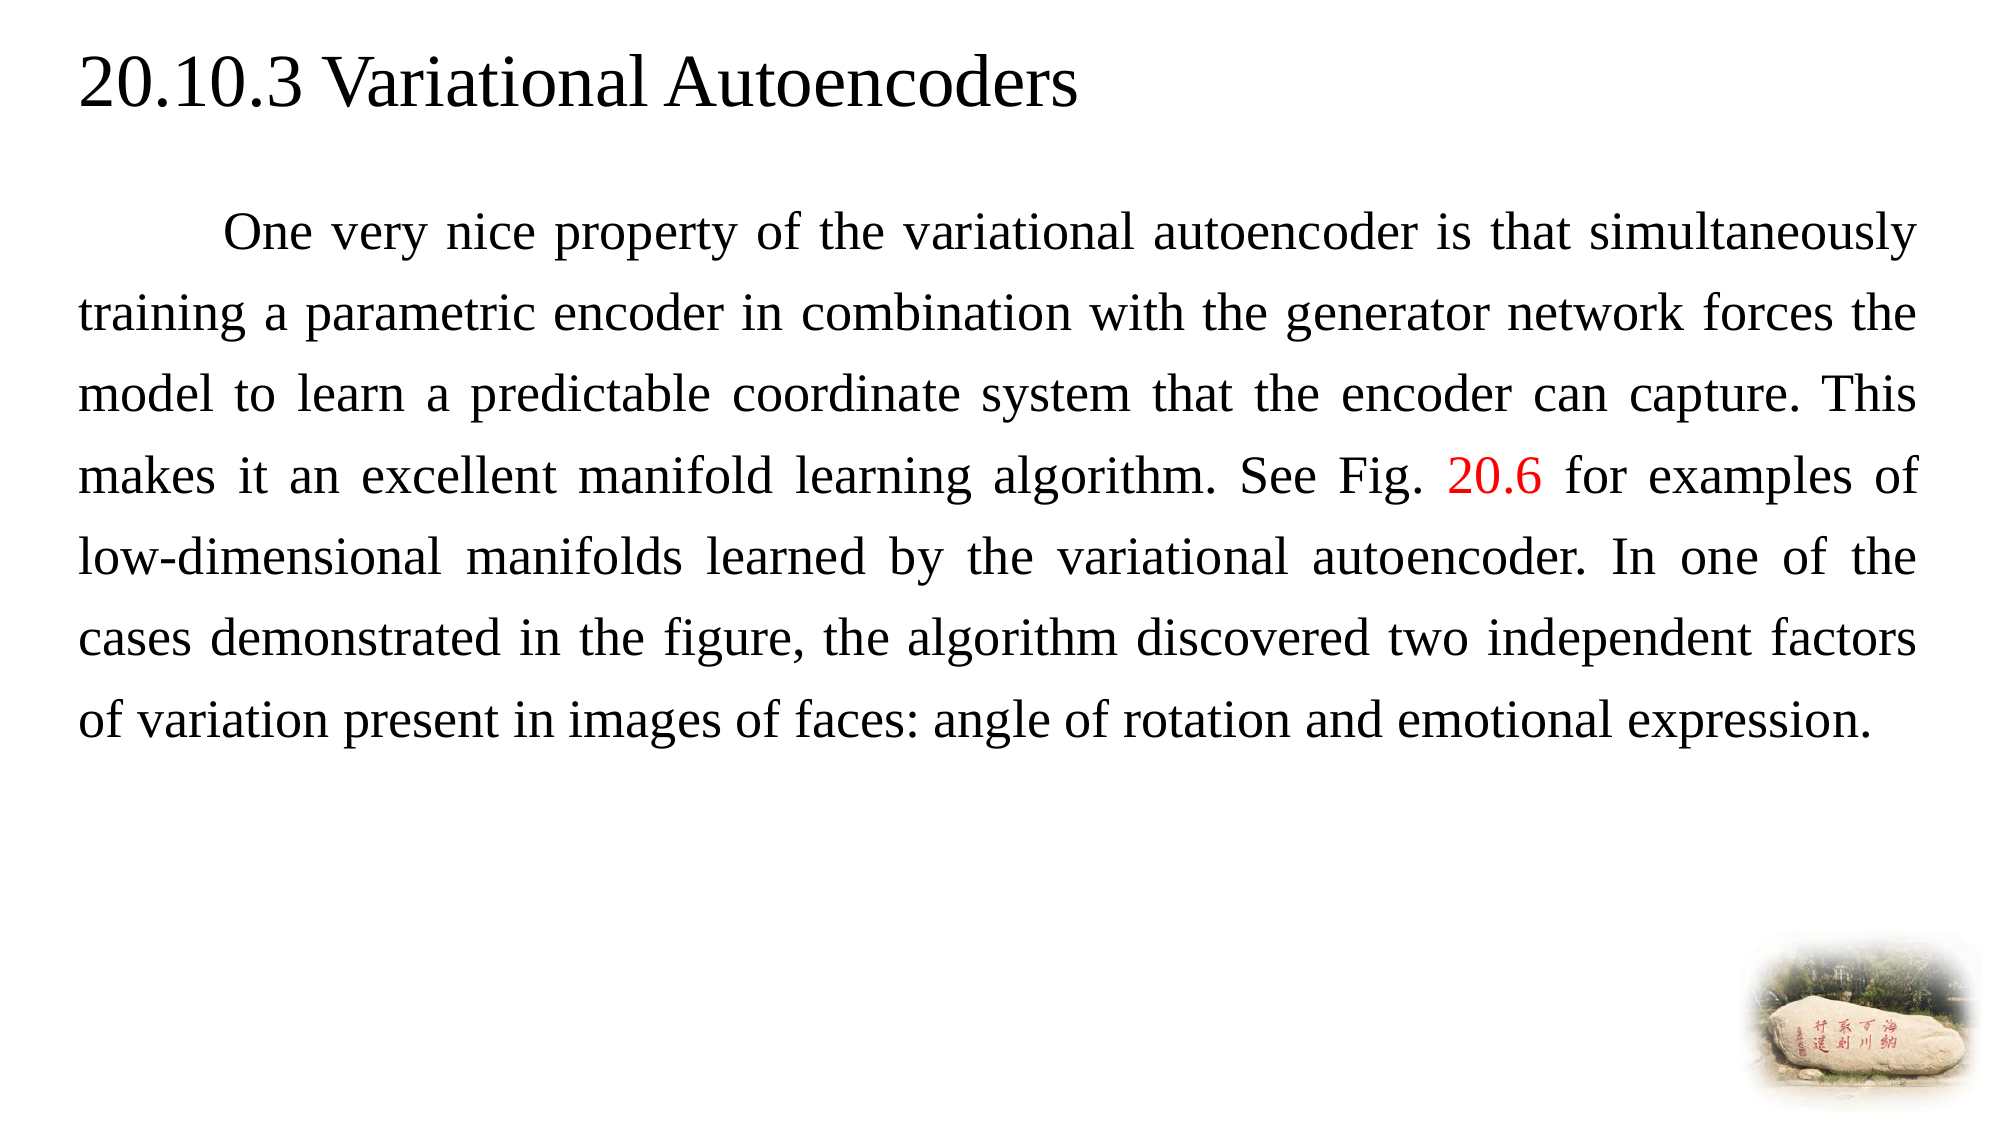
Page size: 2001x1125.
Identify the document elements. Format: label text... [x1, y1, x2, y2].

picture [1740, 927, 1985, 1112]
title 20.10.3 Variational Autoencoders [63, 21, 1936, 142]
list One very nice property of the variational autoencoder is that simultaneously training a parametric encoder in combination with the generator network forces the model to learn a predictable coordinate system that the encoder can capture. This makes it an excellent manifold learning algorithm. See Fig. 20.6 for examples of low-dimensional manifolds learned by the variational autoencoder. In one of the cases demonstrated in the figure, the algorithm discovered two independent factors of variation present in images of faces: angle of rotation and emotional expression. [63, 171, 1936, 1014]
